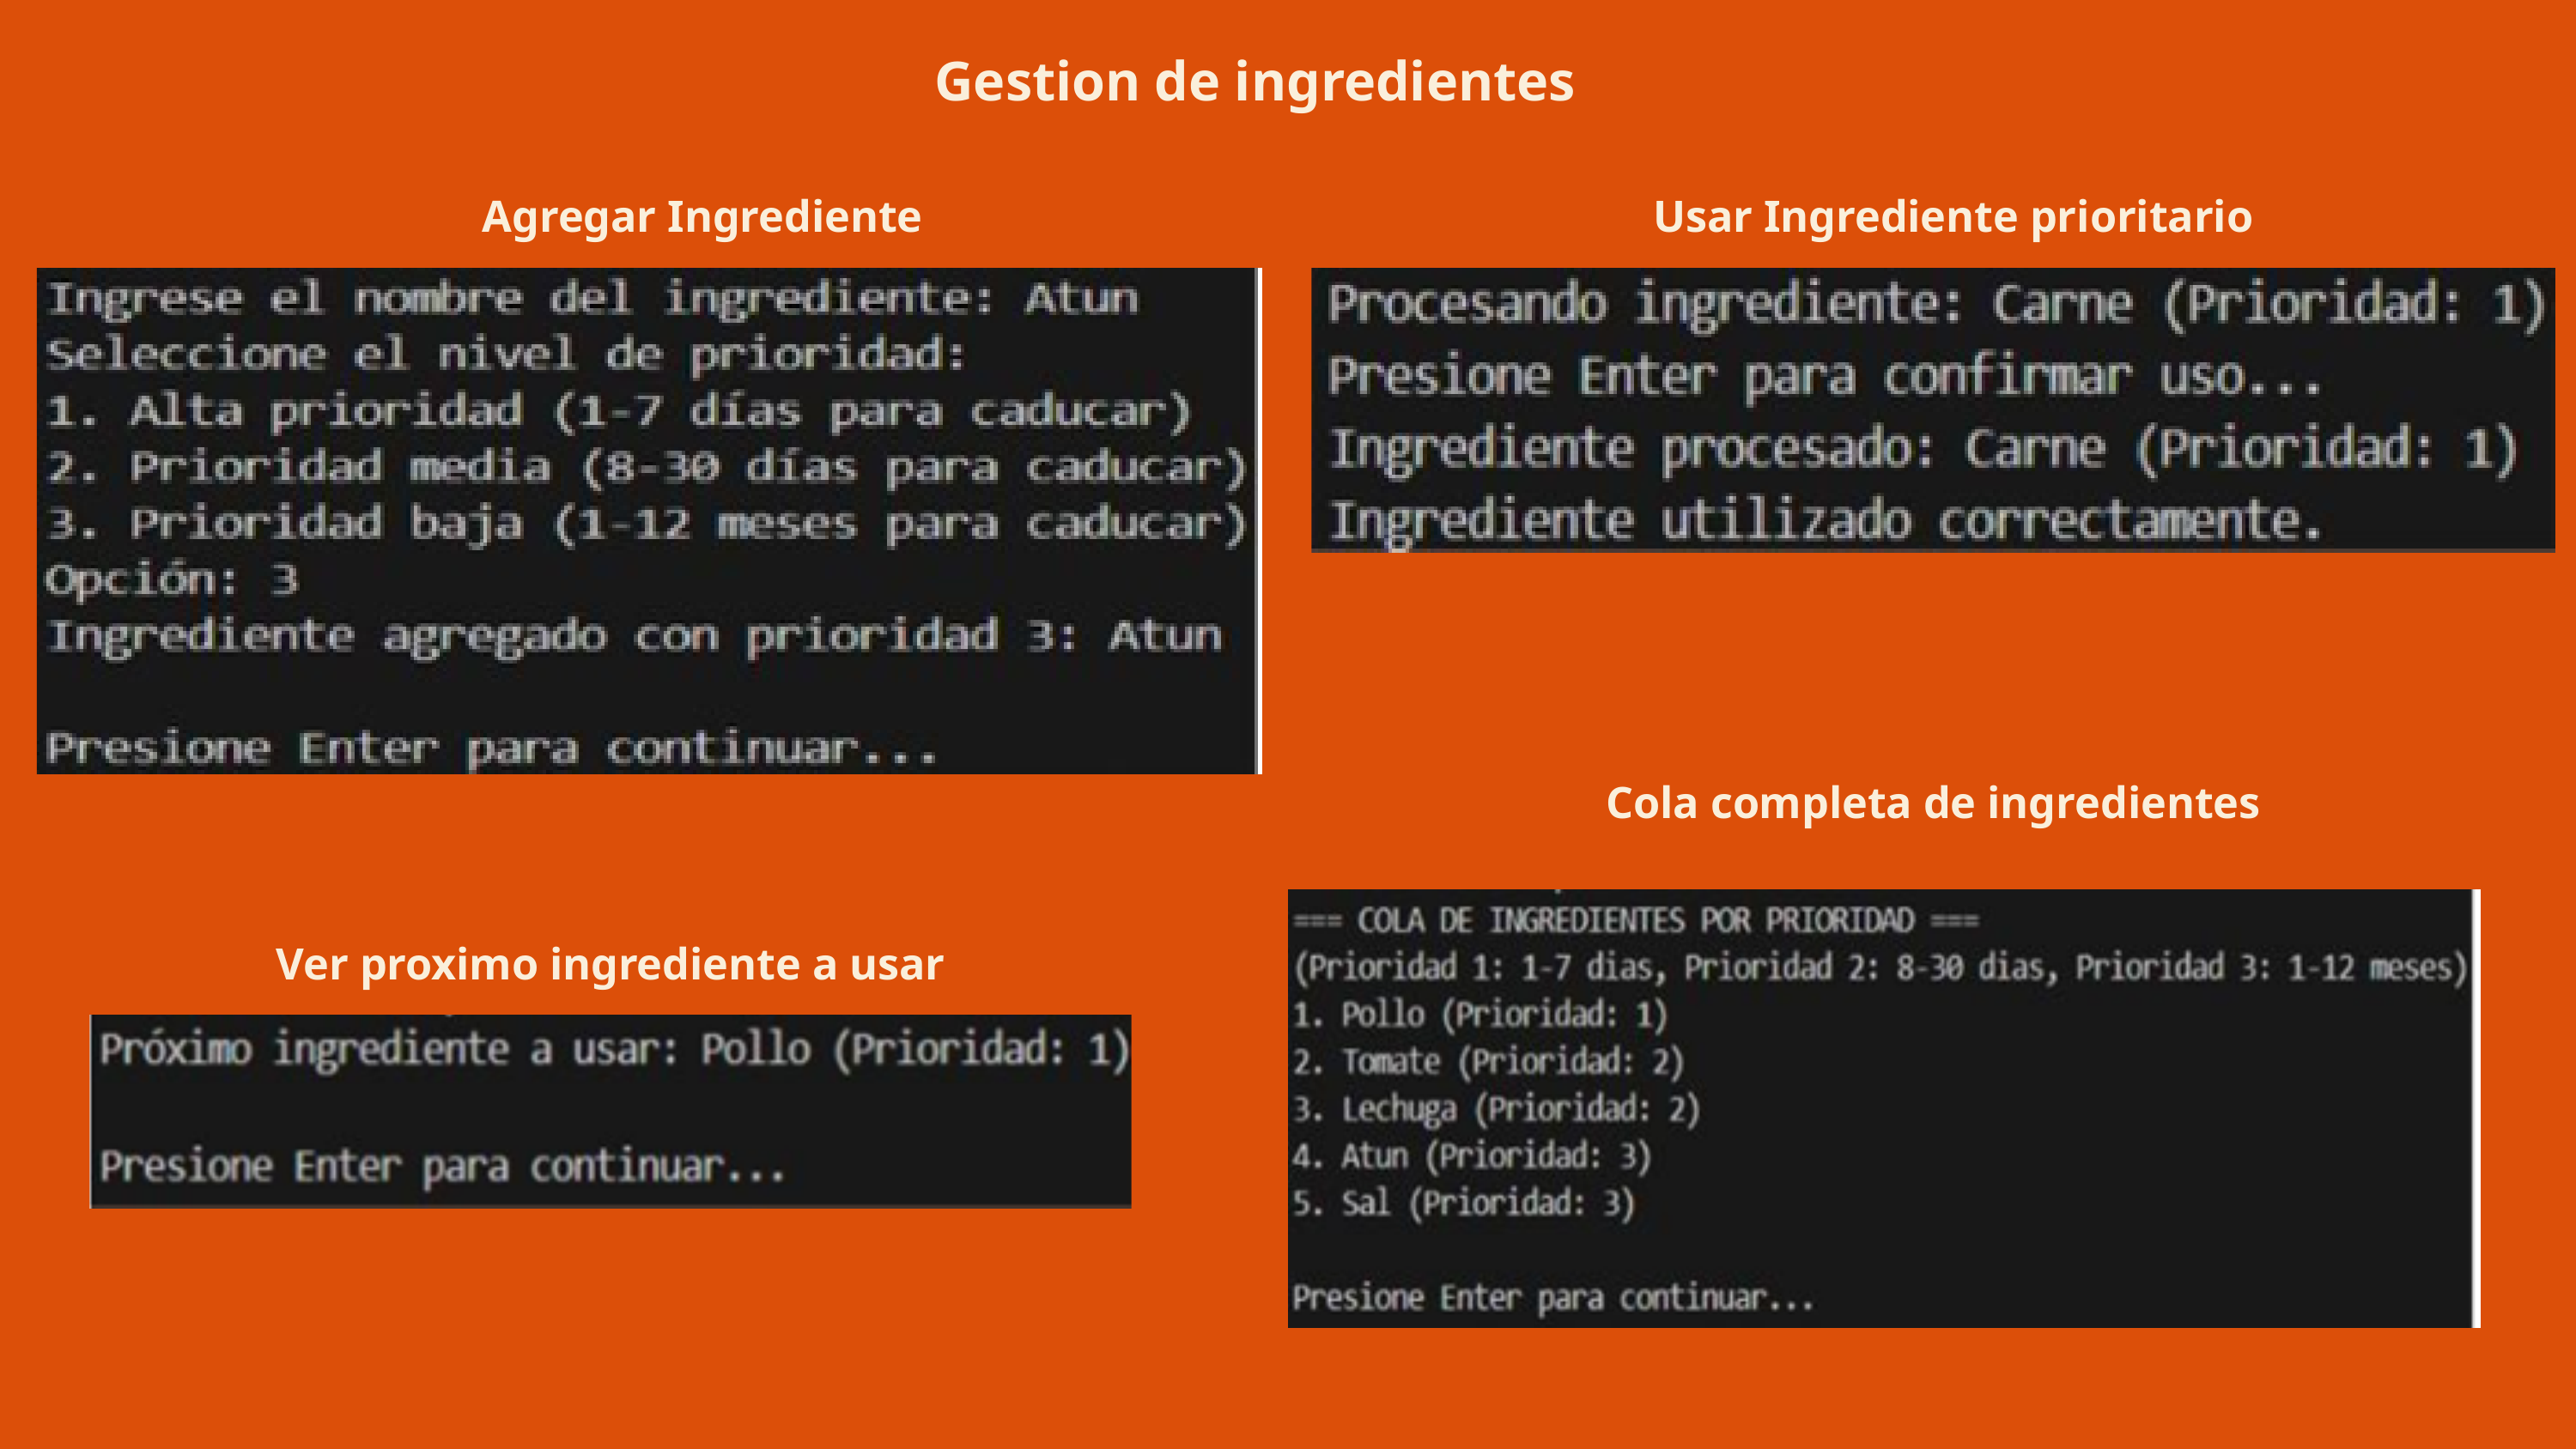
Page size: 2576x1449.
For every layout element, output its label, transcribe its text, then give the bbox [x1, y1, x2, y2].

text_box Agregar Ingrediente [472, 179, 933, 241]
text_box [1288, 889, 2481, 1328]
text_box [1311, 268, 2555, 553]
text_box Usar Ingrediente prioritario [1642, 179, 2264, 241]
text_box Ver proximo ingrediente a usar [229, 926, 992, 989]
text_box [36, 268, 1262, 774]
text_box [89, 1015, 1132, 1209]
text_box Cola completa de ingredientes [1584, 766, 2282, 828]
text_box Gestion de ingredientes [917, 34, 1607, 112]
